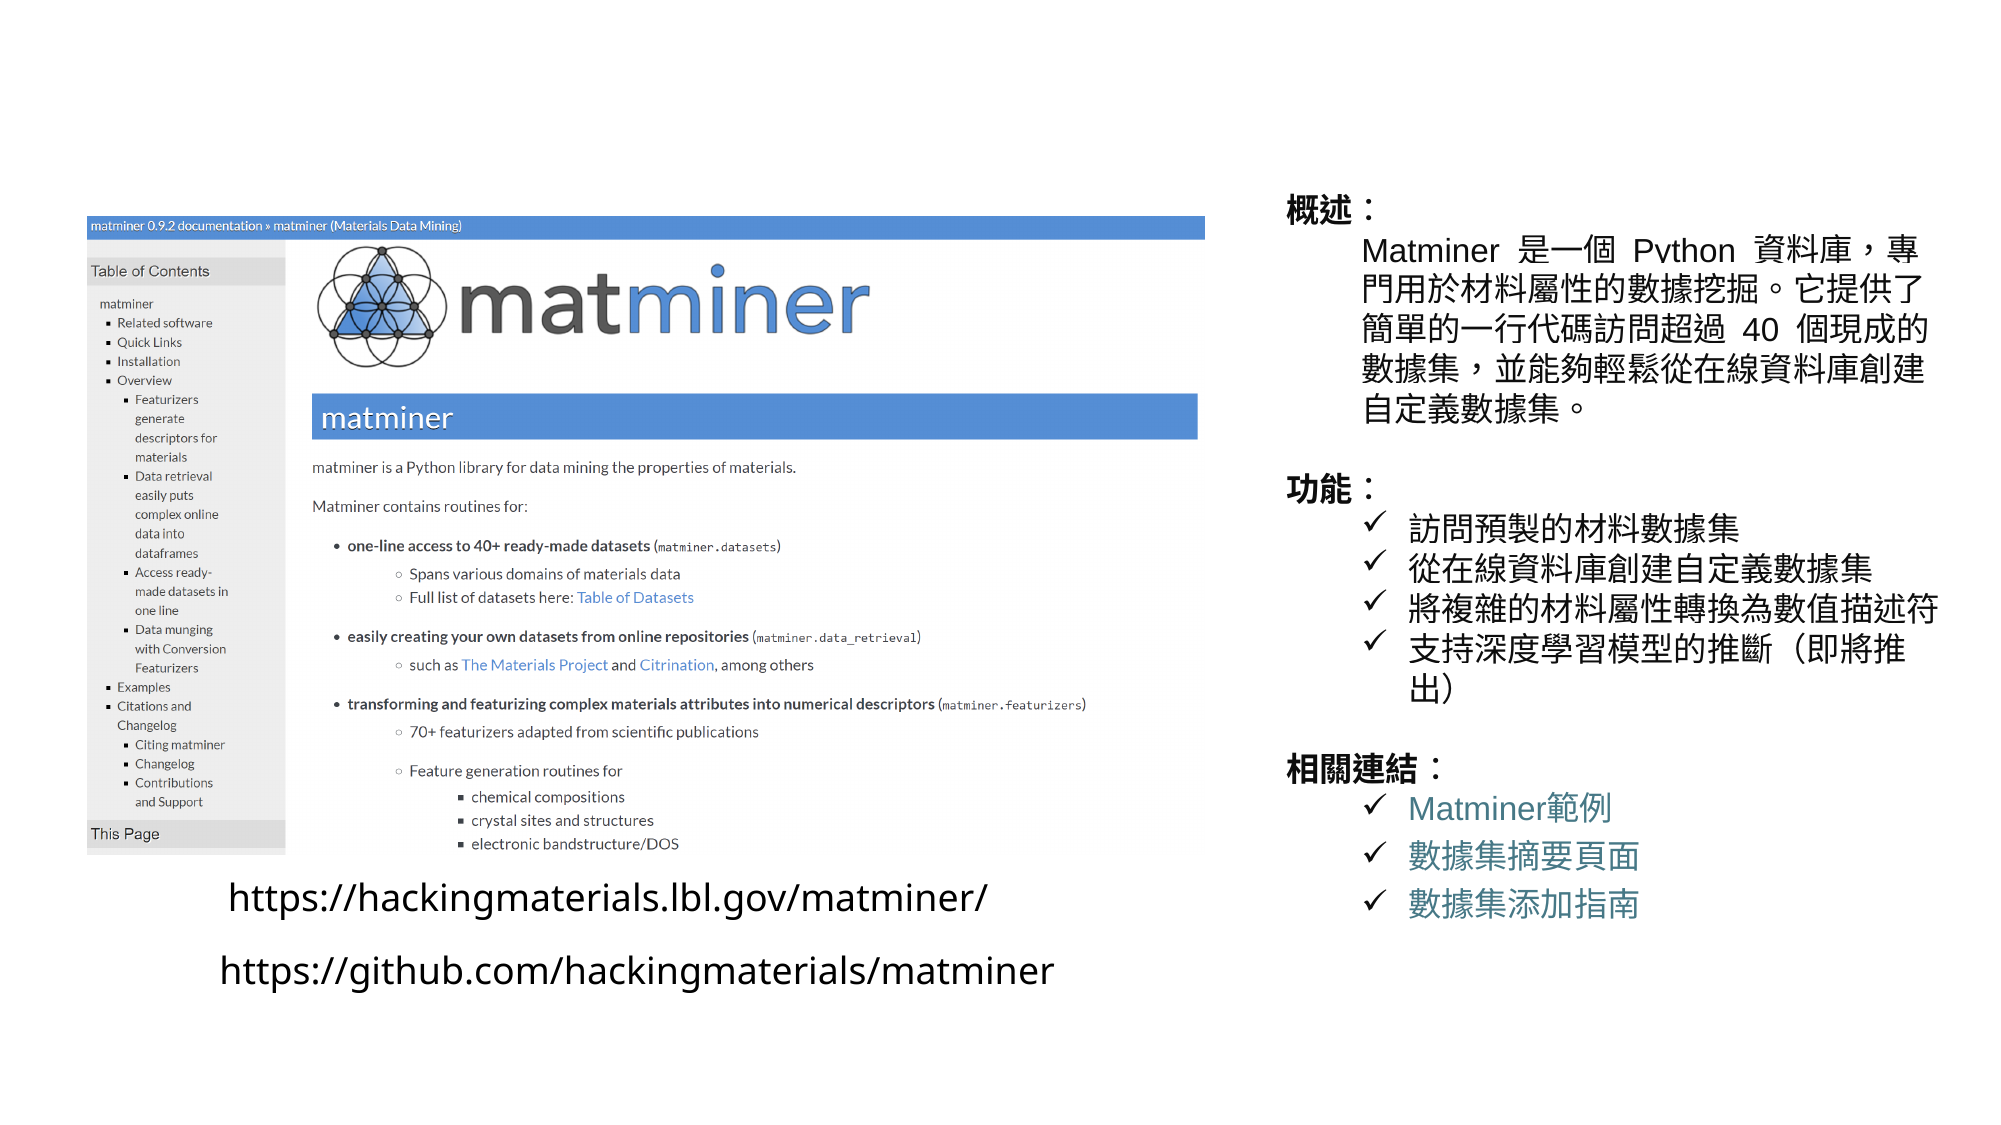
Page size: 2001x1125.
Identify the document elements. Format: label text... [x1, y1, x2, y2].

text_box 概述： Matminer 是一個 Python 資料庫，專門用於材料屬性的數據挖掘。它提供了簡單的一行代碼訪問超過 40 個現成的數據集，並能夠輕鬆從在線資料庫創建自定義數據集。 功能： 訪問預製的材料數據集 從在線資料庫創建自定義數據集 將複雜的材料屬性轉換為數值描述符 支持深度學習模型的推斷（即將推出） 相關連結： Matminer範例 數據集摘要頁面 數據集添加指南 [1271, 181, 1956, 939]
text_box https://hackingmaterials.lbl.gov/matminer/ [213, 867, 1213, 927]
picture [86, 216, 1206, 856]
text_box https://github.com/hackingmaterials/matminer [204, 939, 1205, 1000]
